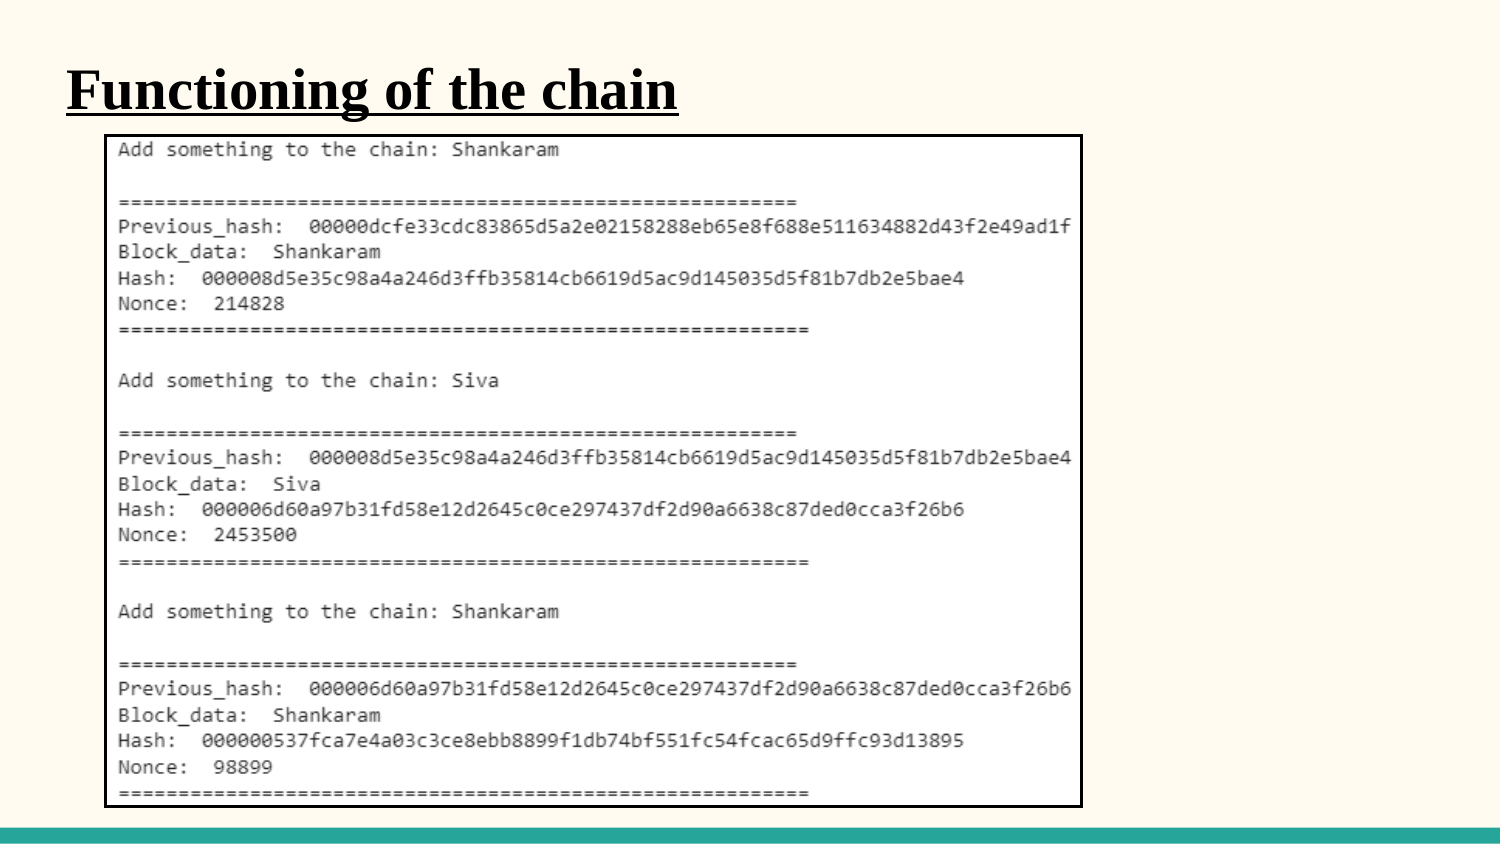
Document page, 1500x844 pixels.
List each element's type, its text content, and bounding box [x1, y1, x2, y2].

picture [106, 136, 1081, 805]
title Functioning of the chain [51, 35, 1449, 137]
